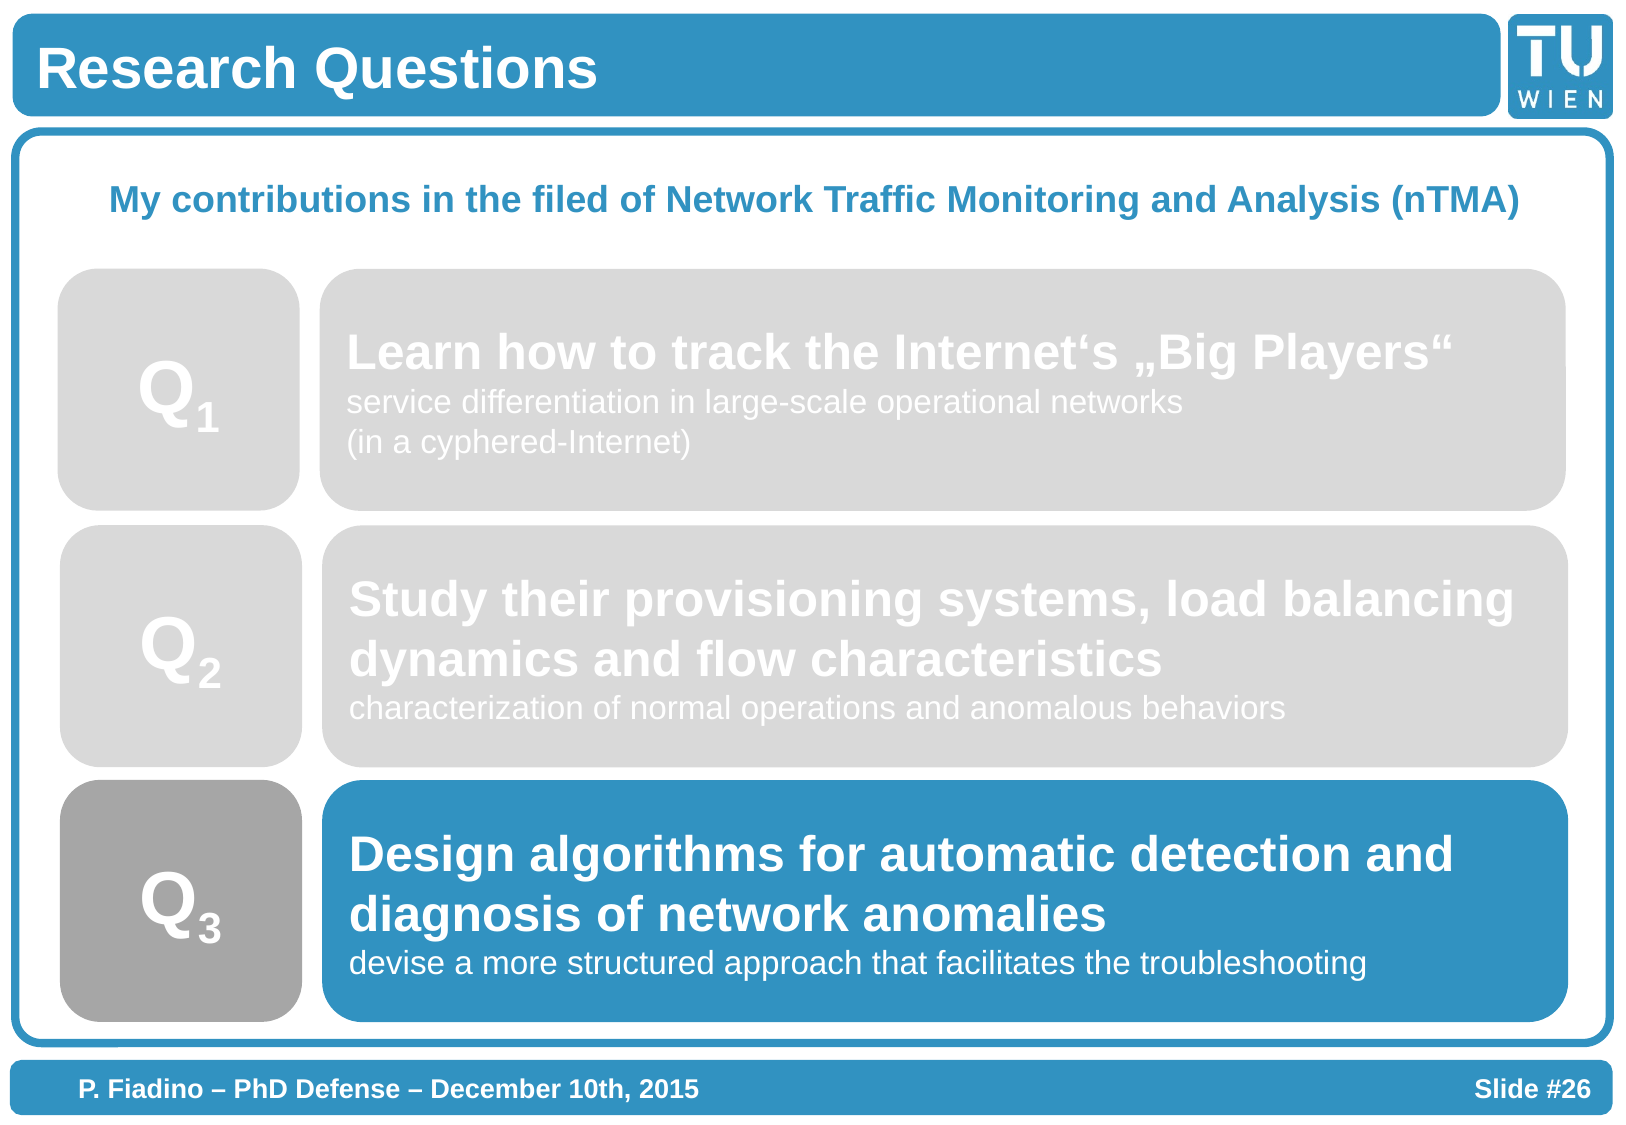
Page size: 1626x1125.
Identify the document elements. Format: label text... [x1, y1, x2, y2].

text_box My contributions in the filed of Network Traffic Monitoring and Analysis (nTMA) [62, 167, 1569, 227]
text_box Q3 [59, 779, 303, 1022]
text_box P. Fiadino – PhD Defense – December 10th, 2015............... Slide #26 [12, 1063, 1610, 1112]
picture [1508, 14, 1613, 119]
text_box 111 [14, 130, 1611, 1045]
text_box Study their provisioning systems, load balancing dynamics and flow characteristics characterization of normal operations and anomalous behaviors [322, 525, 1569, 768]
text_box Q1 [57, 268, 300, 511]
text_box Research Questions [15, 16, 1498, 114]
text_box Q2 [59, 525, 303, 768]
text_box Design algorithms for automatic detection and diagnosis of network anomalies devise a more structured approach that facilitates the troubleshooting [322, 780, 1569, 1023]
text_box Learn how to track the Internet‘s „Big Players“ service differentiation in large-scale operational networks (in a cyphered-Internet) [319, 268, 1566, 511]
